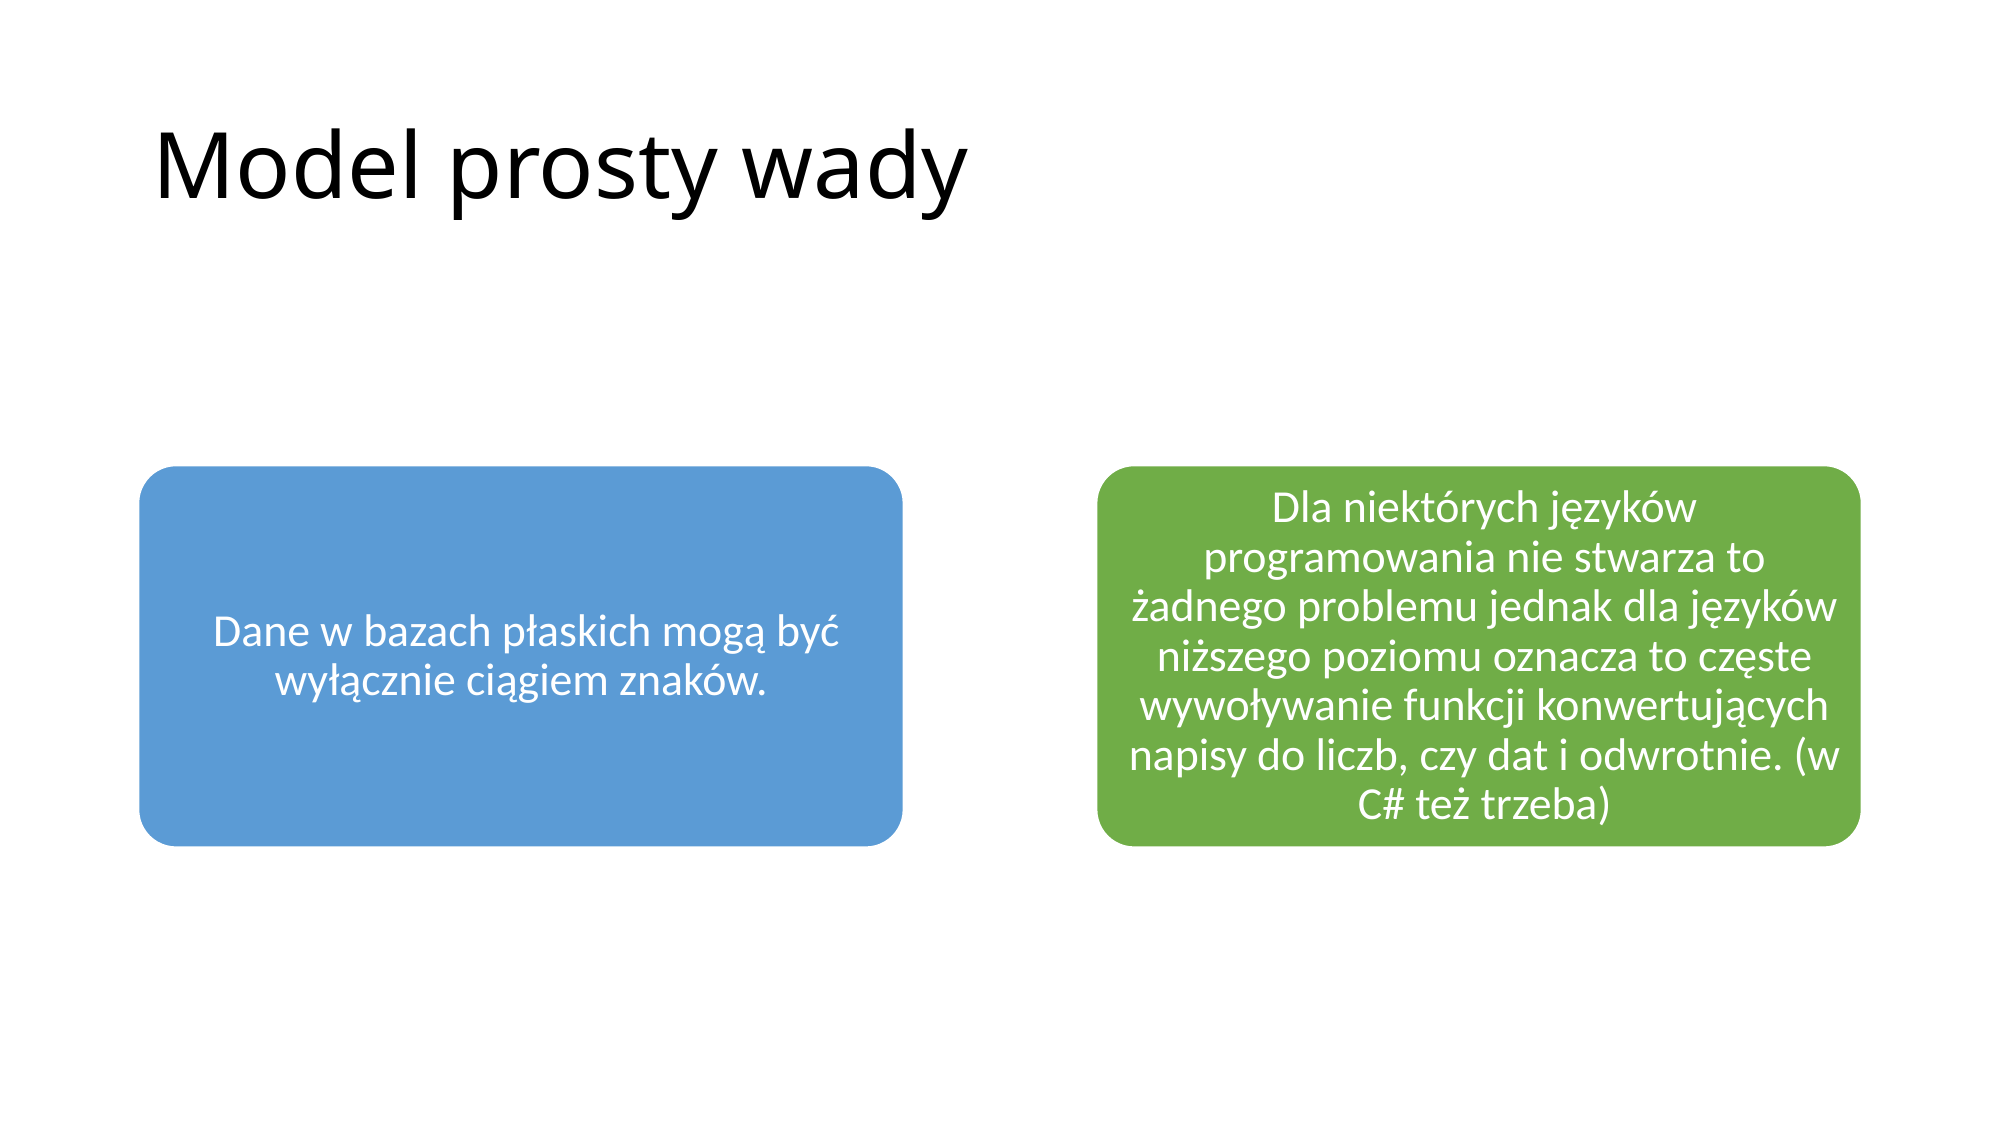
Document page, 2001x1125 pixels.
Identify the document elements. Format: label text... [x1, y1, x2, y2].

title Model prosty wady [137, 59, 1863, 278]
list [137, 299, 1863, 1014]
